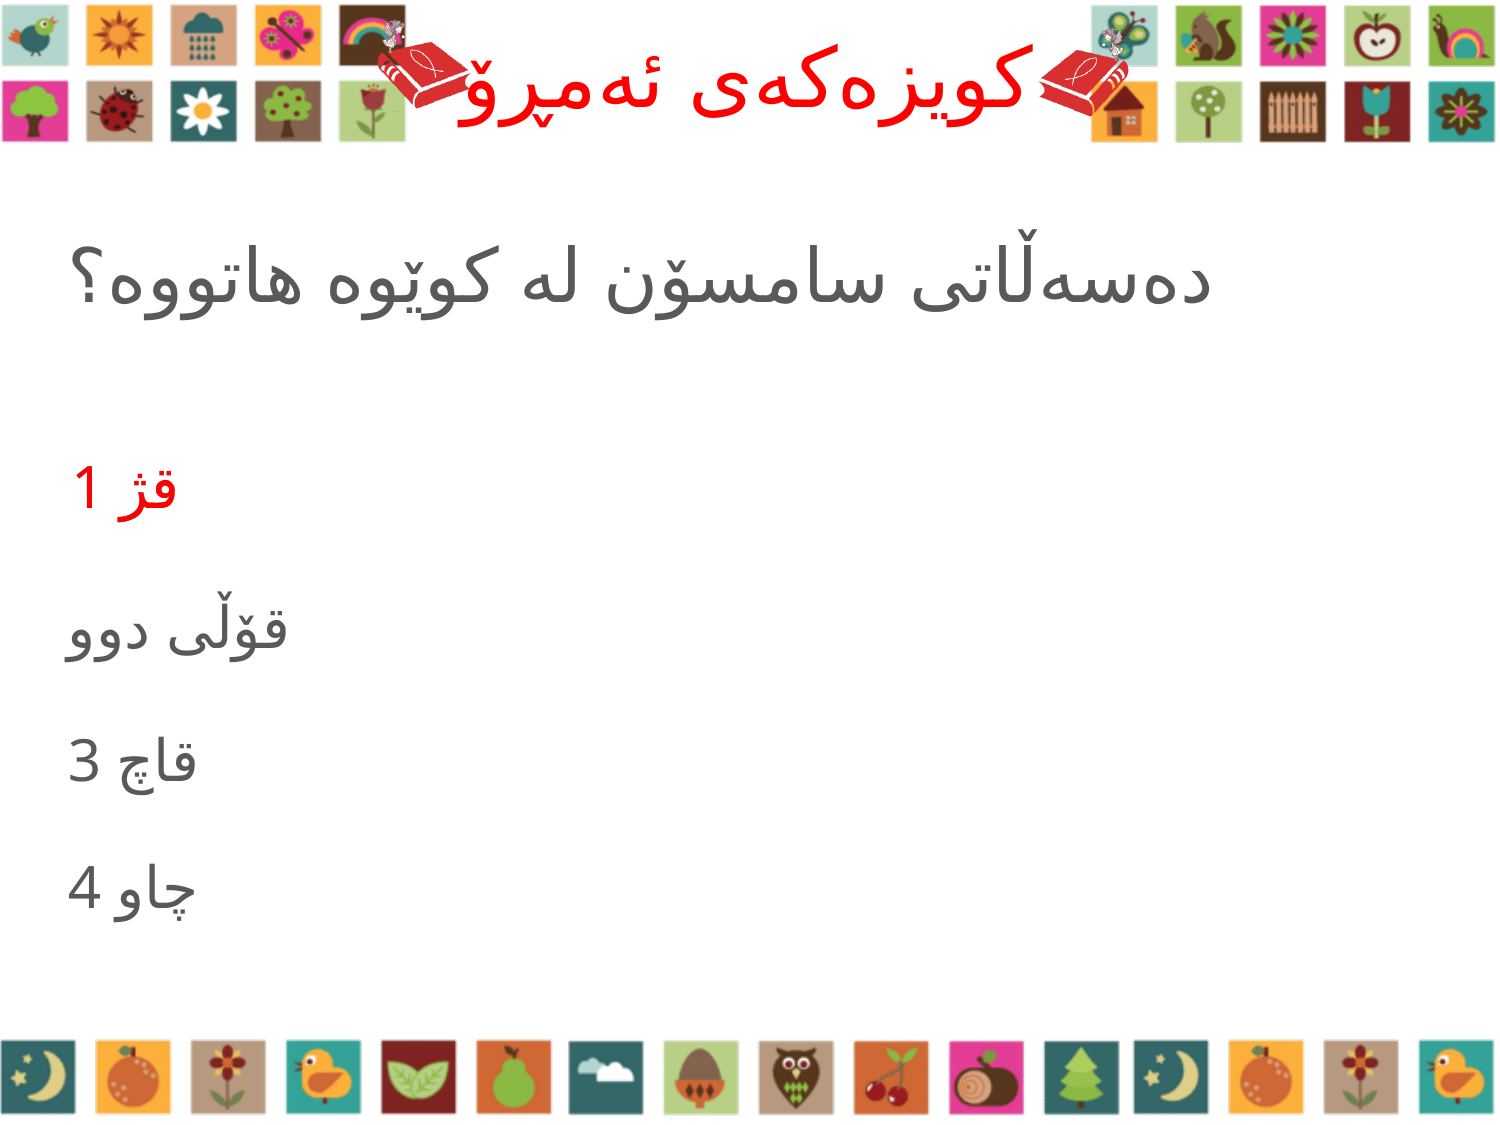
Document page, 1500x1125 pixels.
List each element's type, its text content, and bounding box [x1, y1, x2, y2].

text_box دەسەڵاتی سامسۆن لە کوێوە هاتووە؟ [53, 219, 1436, 325]
text_box 3 قاچ [53, 716, 1483, 801]
text_box 4 چاو [53, 842, 1483, 928]
text_box قۆڵی دوو [53, 582, 1436, 668]
text_box 1 قژ [56, 442, 1486, 528]
picture [0, 3, 503, 150]
text_box کویزەکەی ئەمڕۆ [425, 16, 1078, 131]
picture [1007, 3, 1500, 150]
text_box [0, 1028, 1500, 1118]
